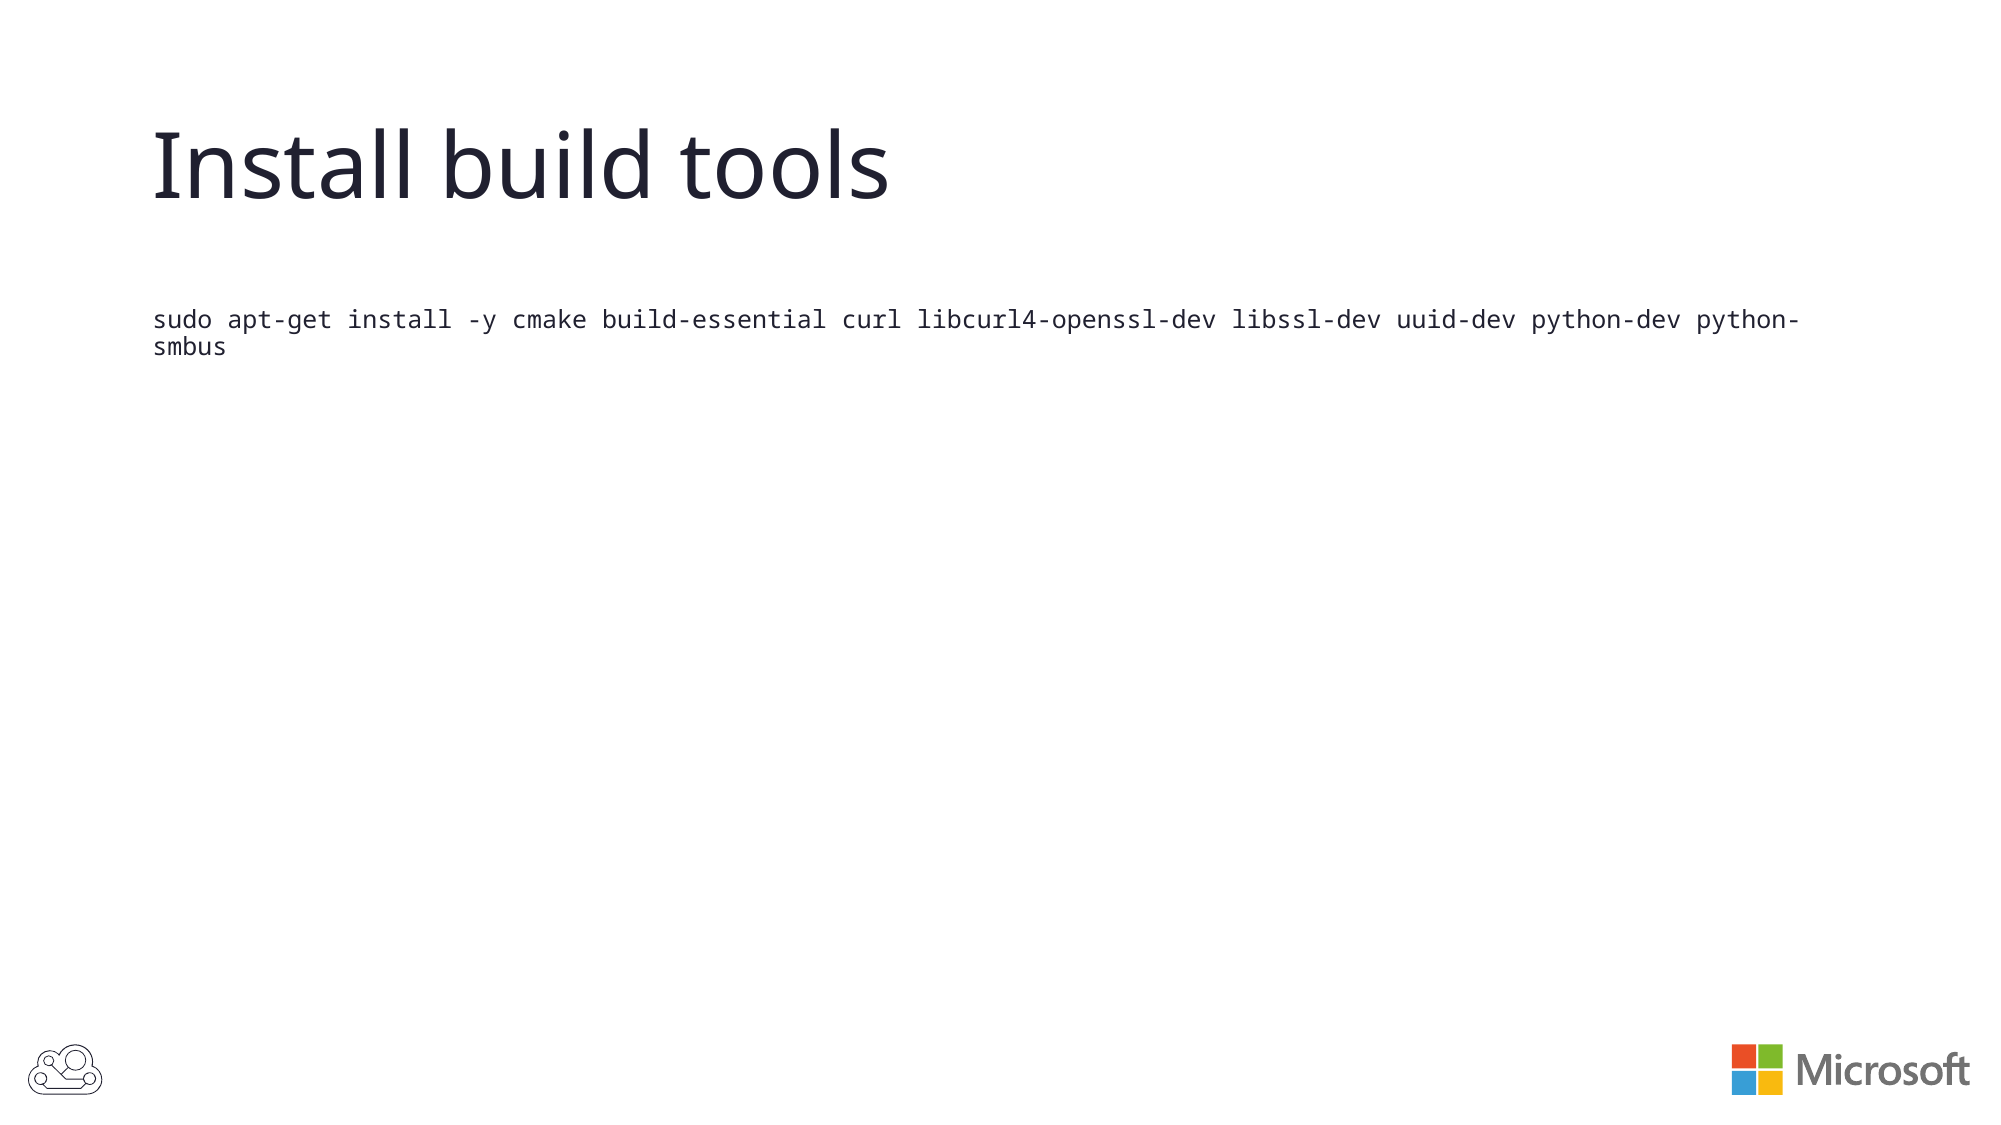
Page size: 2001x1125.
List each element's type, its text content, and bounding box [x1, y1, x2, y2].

list sudo apt-get install -y cmake build-essential curl libcurl4-openssl-dev libssl-dev uuid-dev python-dev python-smbus [137, 299, 1863, 1014]
title Install build tools [137, 59, 1863, 278]
